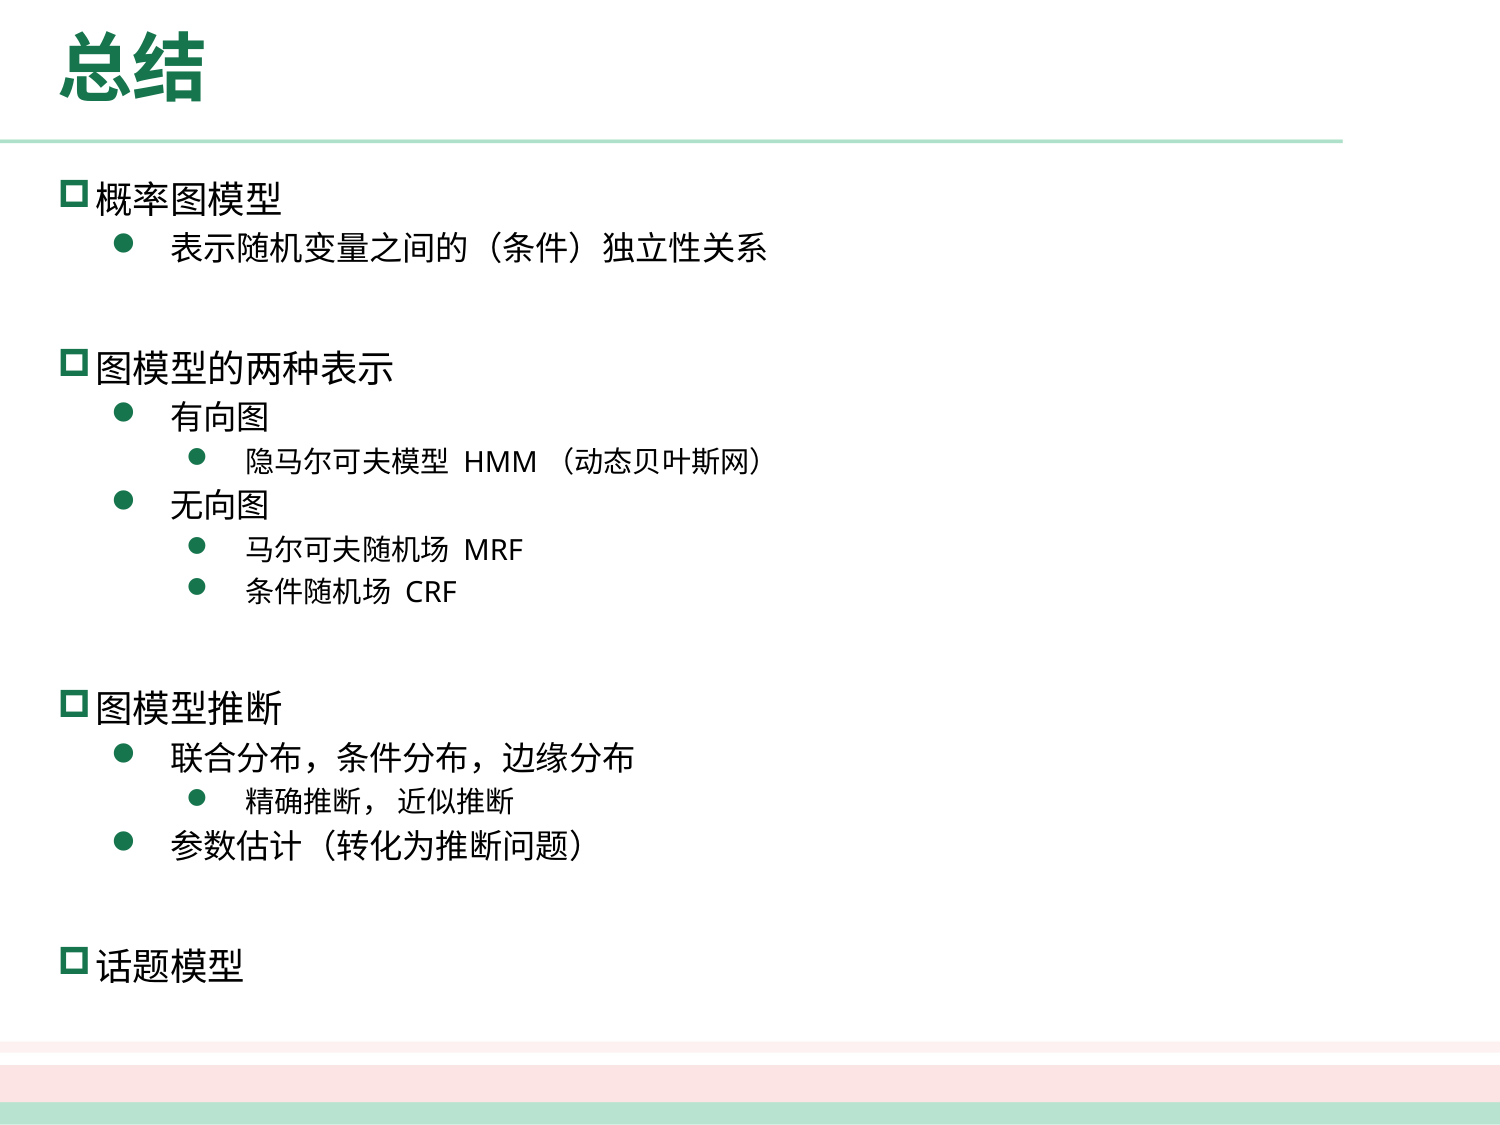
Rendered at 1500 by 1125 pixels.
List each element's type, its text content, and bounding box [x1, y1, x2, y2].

list 概率图模型 表示随机变量之间的（条件）独立性关系 图模型的两种表示 有向图 隐马尔可夫模型 HMM（动态贝叶斯网） 无向图 马尔可夫随机场 MRF 条件随机场 CRF 图模型推断 联合分布，条件分布，边缘分布 精确推断， 近似推断 参数估计（转化为推断问题） 话题模型 [42, 173, 1457, 1025]
title 总结 [42, 7, 1337, 135]
picture [0, 0, 1500, 1125]
